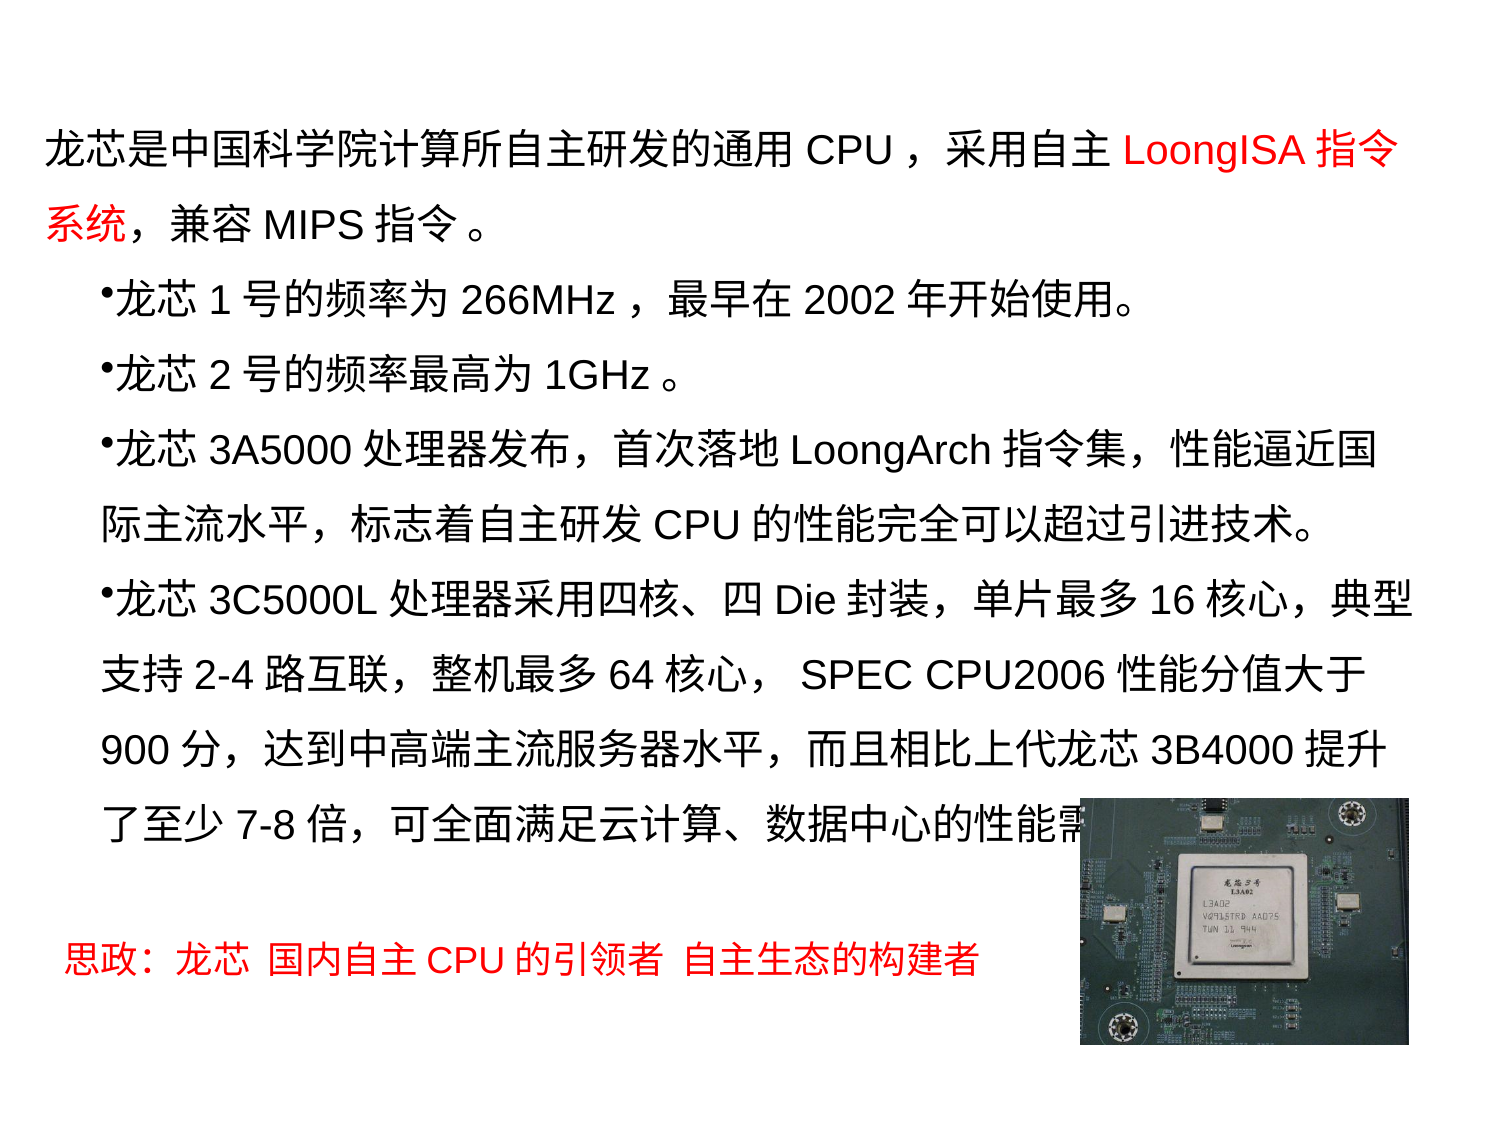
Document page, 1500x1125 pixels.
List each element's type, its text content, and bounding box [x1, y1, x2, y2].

text_box 思政：龙芯 国内自主CPU的引领者 自主生态的构建者 [48, 928, 997, 989]
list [1080, 798, 1409, 1045]
list 龙芯是中国科学院计算所自主研发的通用CPU，采用自主LoongISA指令系统，兼容MIPS指令 。 龙芯1号的频率为266MHz，最早在2002年开始使用。 龙芯2号的频率最高为1GHz。 龙芯3A5000处理器发布，首次落地LoongArch指令集，性能逼近国际主流水平，标志着自主研发CPU的性能完全可以超过引进技术。 龙芯3C5000L处理器采用四核、四Die封装，单片最多16核心，典型支持2-4路互联，整机最多64核心，SPEC CPU2006性能分值大于900分，达到中高端主流服务器水平，而且相比上代龙芯3B4000提升了至少7-8倍，可全面满足云计算、数据中心的性能需求。 [29, 89, 1435, 767]
